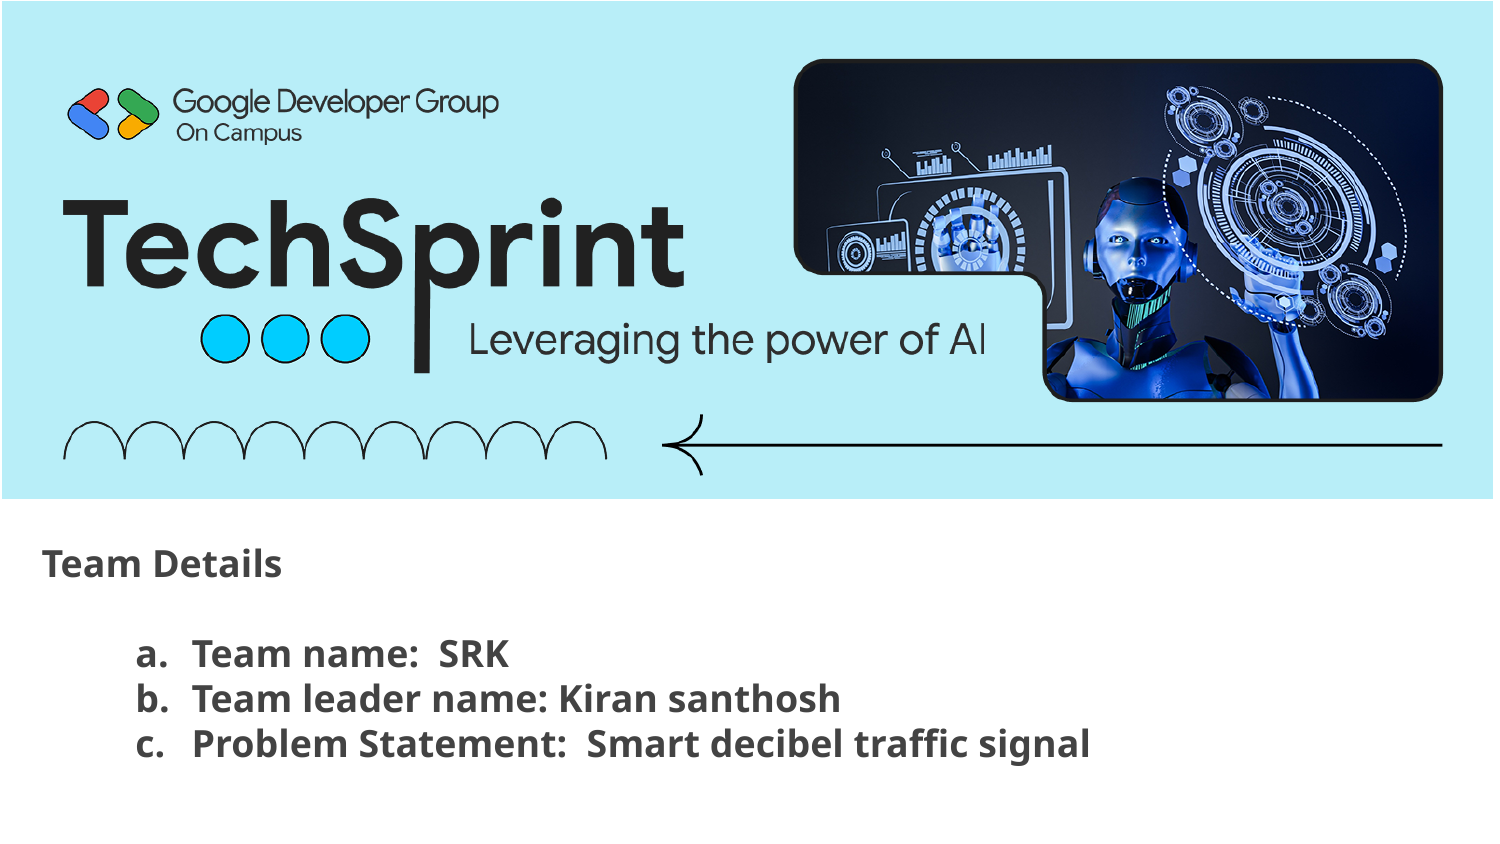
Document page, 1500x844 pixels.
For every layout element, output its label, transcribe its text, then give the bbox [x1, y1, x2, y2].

picture [1, 1, 1493, 499]
text_box Team Details Team name: SRK Team leader name: Kiran santhosh Problem Statement: Smart decibel traffic signal [26, 525, 1464, 805]
